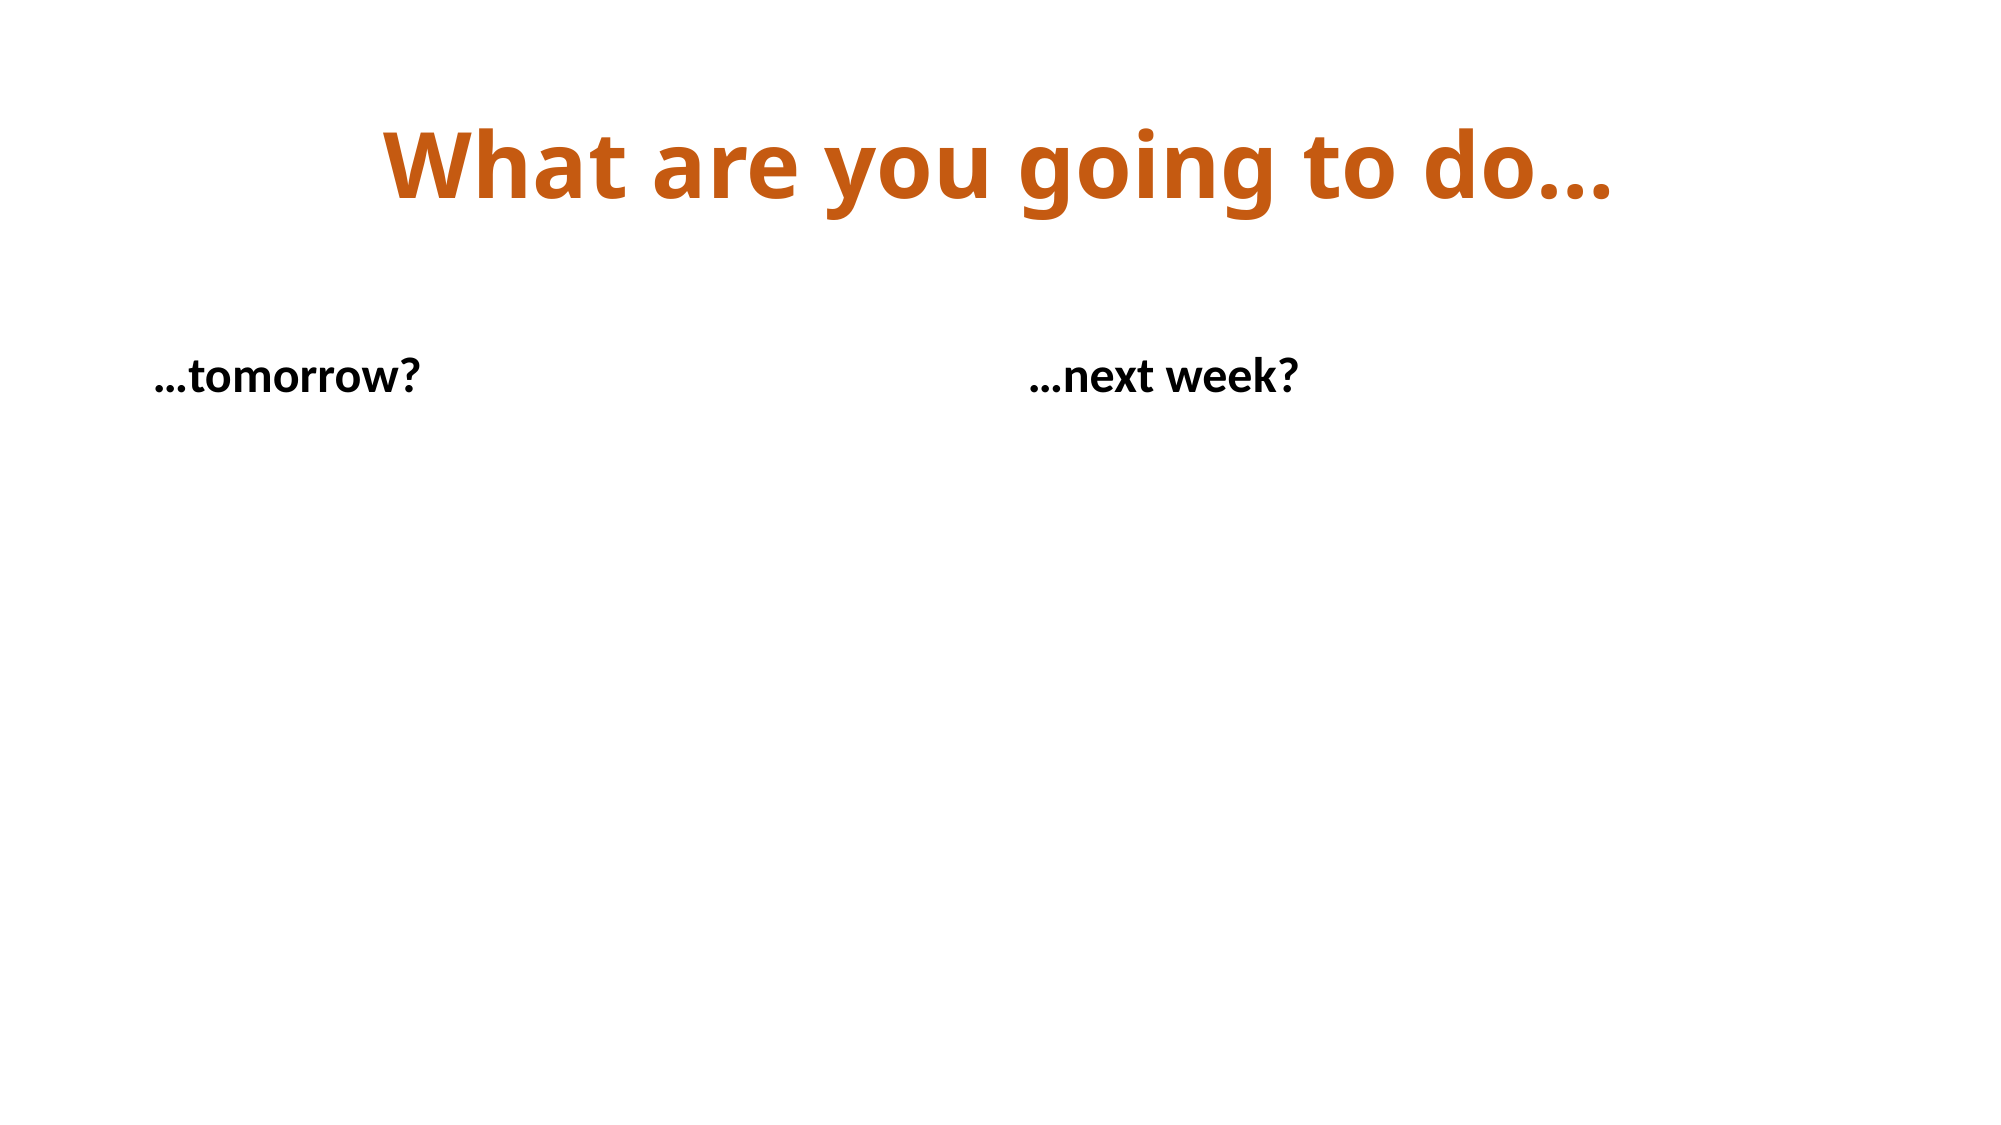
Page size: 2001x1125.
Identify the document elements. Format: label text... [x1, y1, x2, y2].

list …next week? [1012, 275, 1863, 411]
list …tomorrow? [137, 275, 984, 411]
title What are you going to do… [137, 59, 1863, 278]
